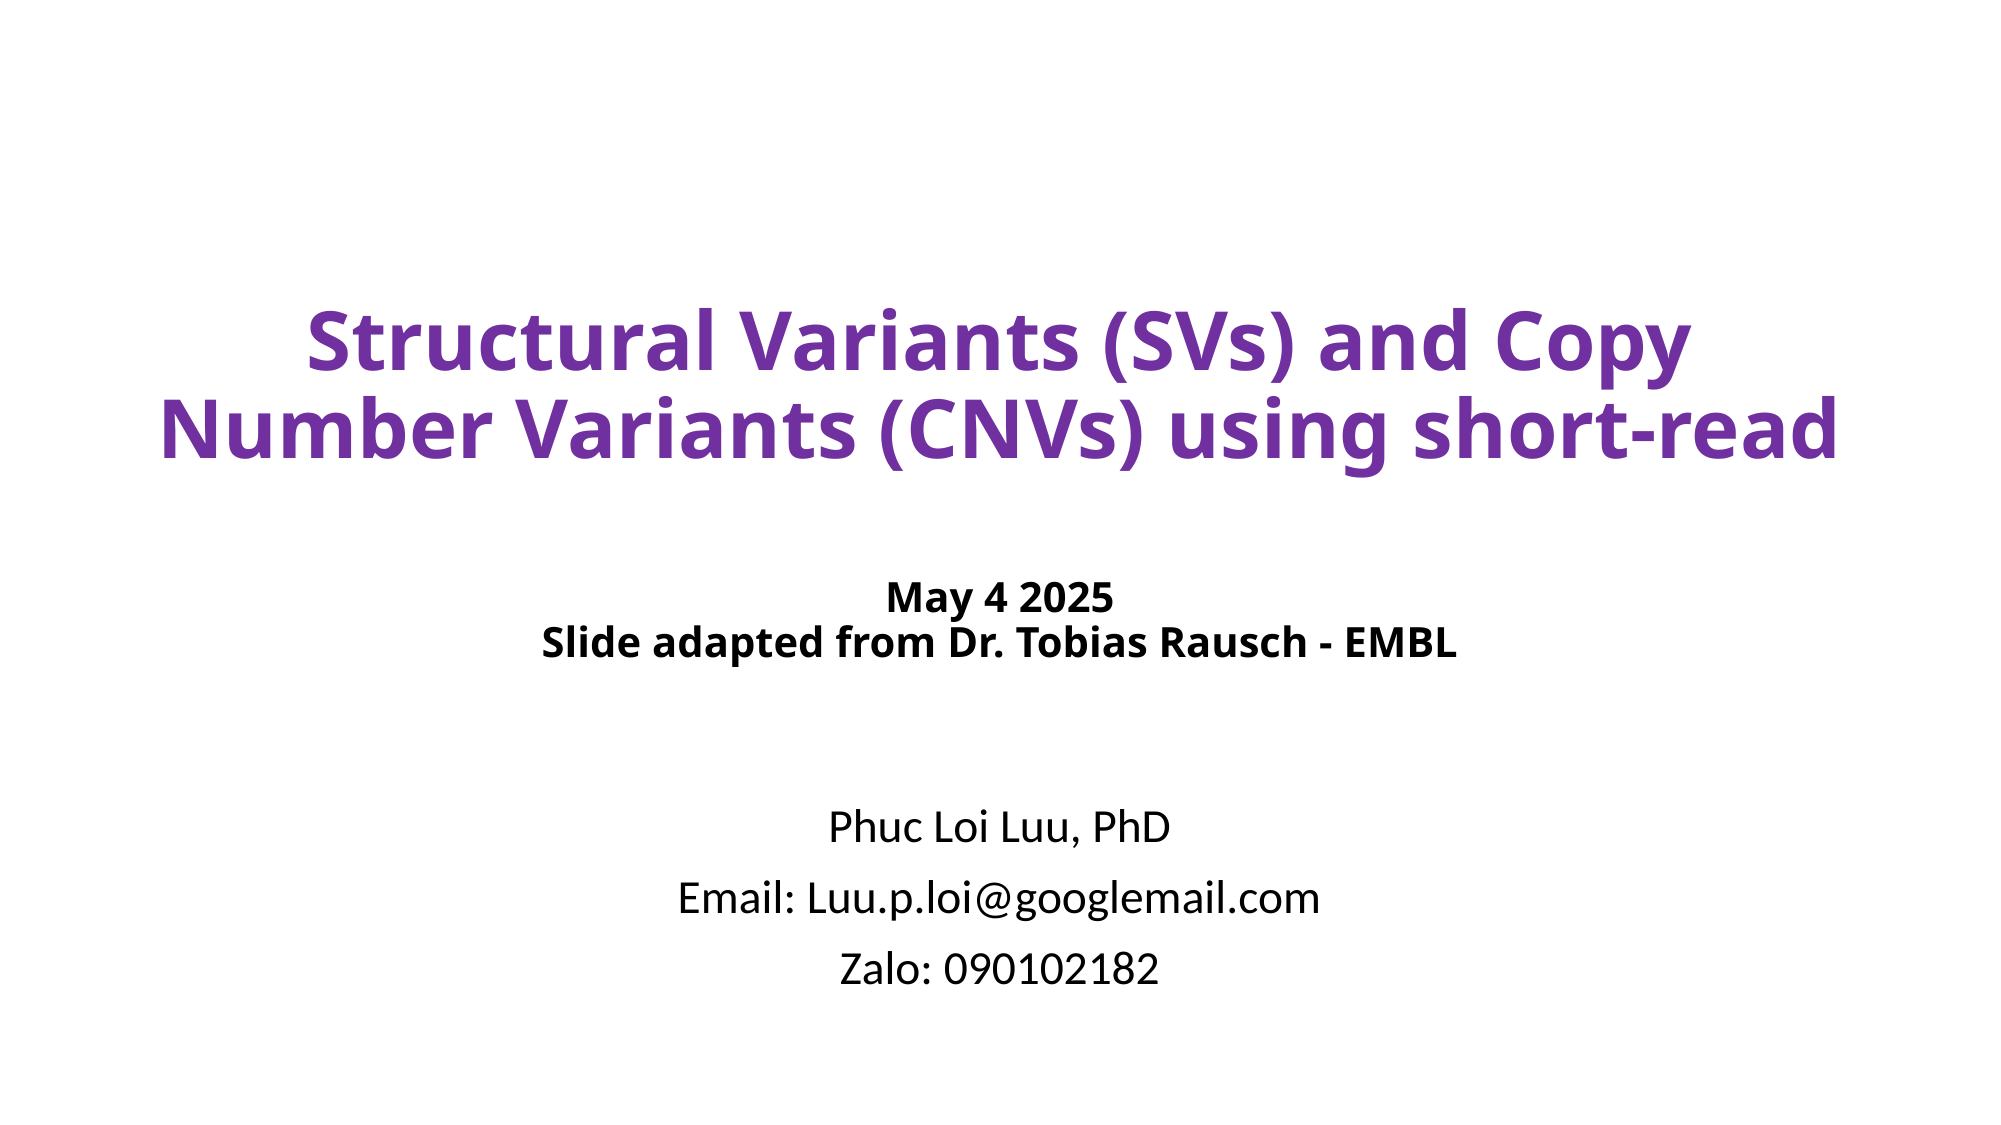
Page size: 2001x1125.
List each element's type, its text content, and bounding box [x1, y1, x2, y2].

subtitle Phuc Loi Luu, PhD Email: Luu.p.loi@googlemail.com Zalo: 090102182 [249, 794, 1750, 1003]
title Structural Variants (SVs) and Copy Number Variants (CNVs) using short-read May 4 2025 Slide adapted from Dr. Tobias Rausch - EMBL [139, 282, 1861, 674]
